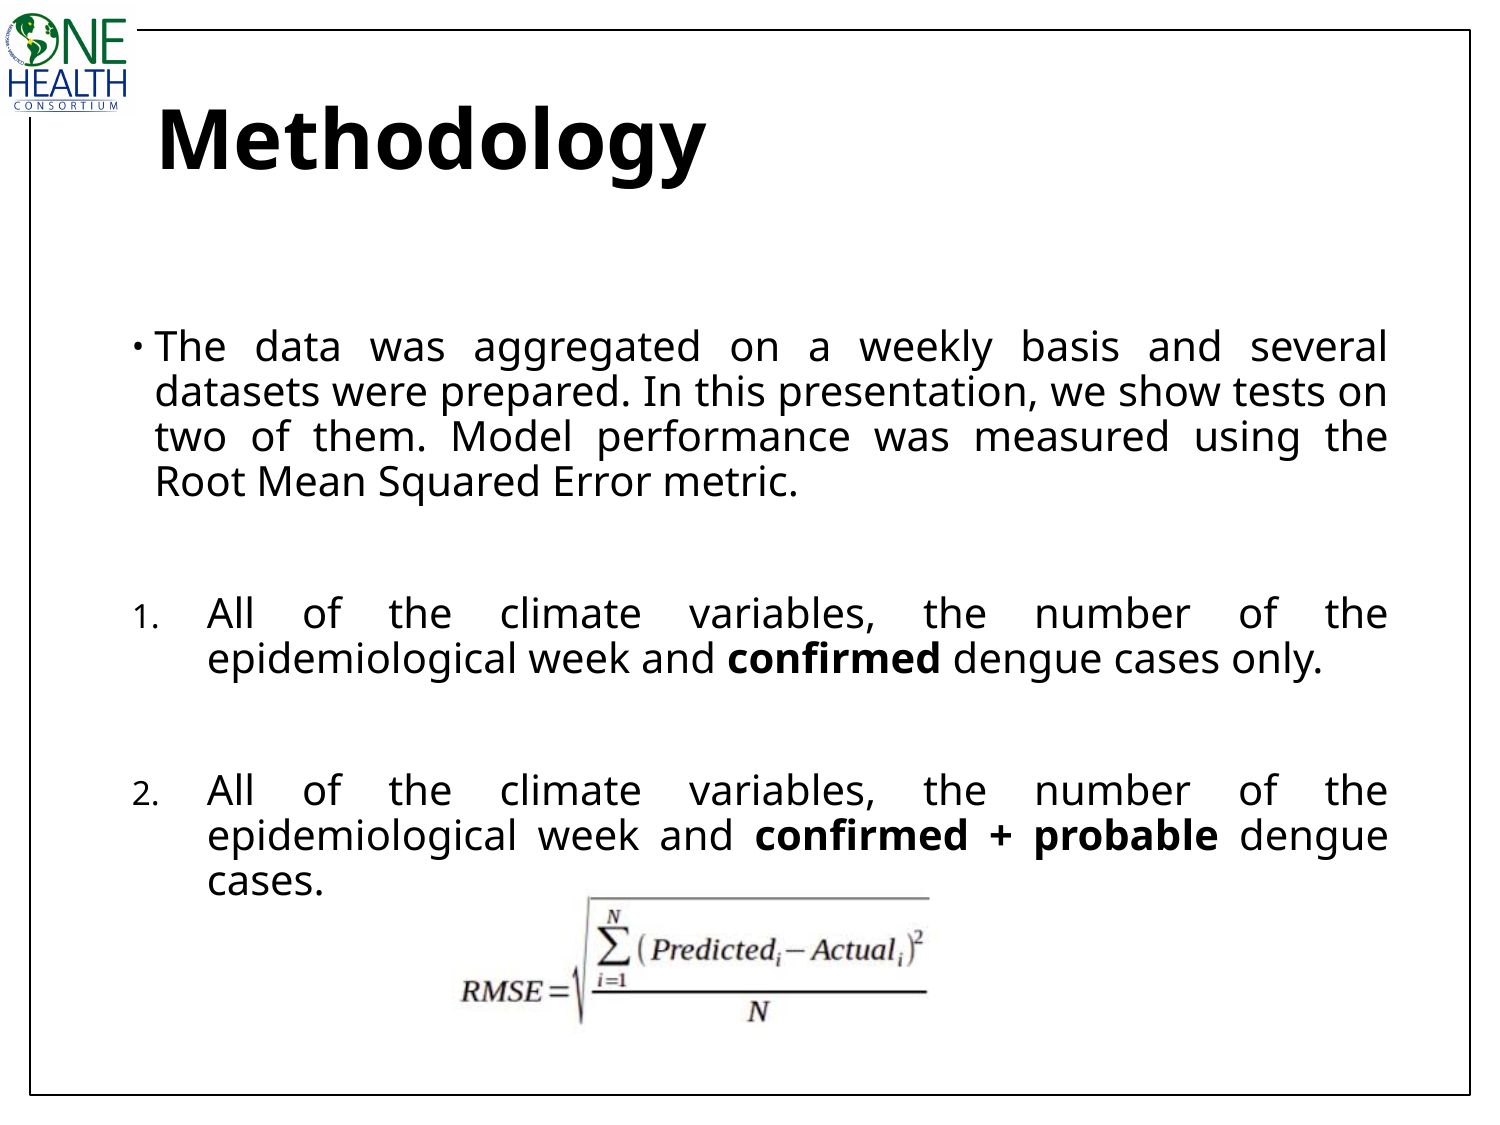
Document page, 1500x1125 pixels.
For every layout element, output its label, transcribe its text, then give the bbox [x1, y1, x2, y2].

picture [0, 5, 137, 118]
picture [429, 878, 970, 1060]
text_box The data was aggregated on a weekly basis and several datasets were prepared. In this presentation, we show tests on two of them. Model performance was measured using the Root Mean Squared Error metric. All of the climate variables, the number of the epidemiological week and confirmed dengue cases only. All of the climate variables, the number of the epidemiological week and confirmed + probable dengue cases. [111, 318, 1405, 969]
title Methodology [140, 31, 1356, 254]
